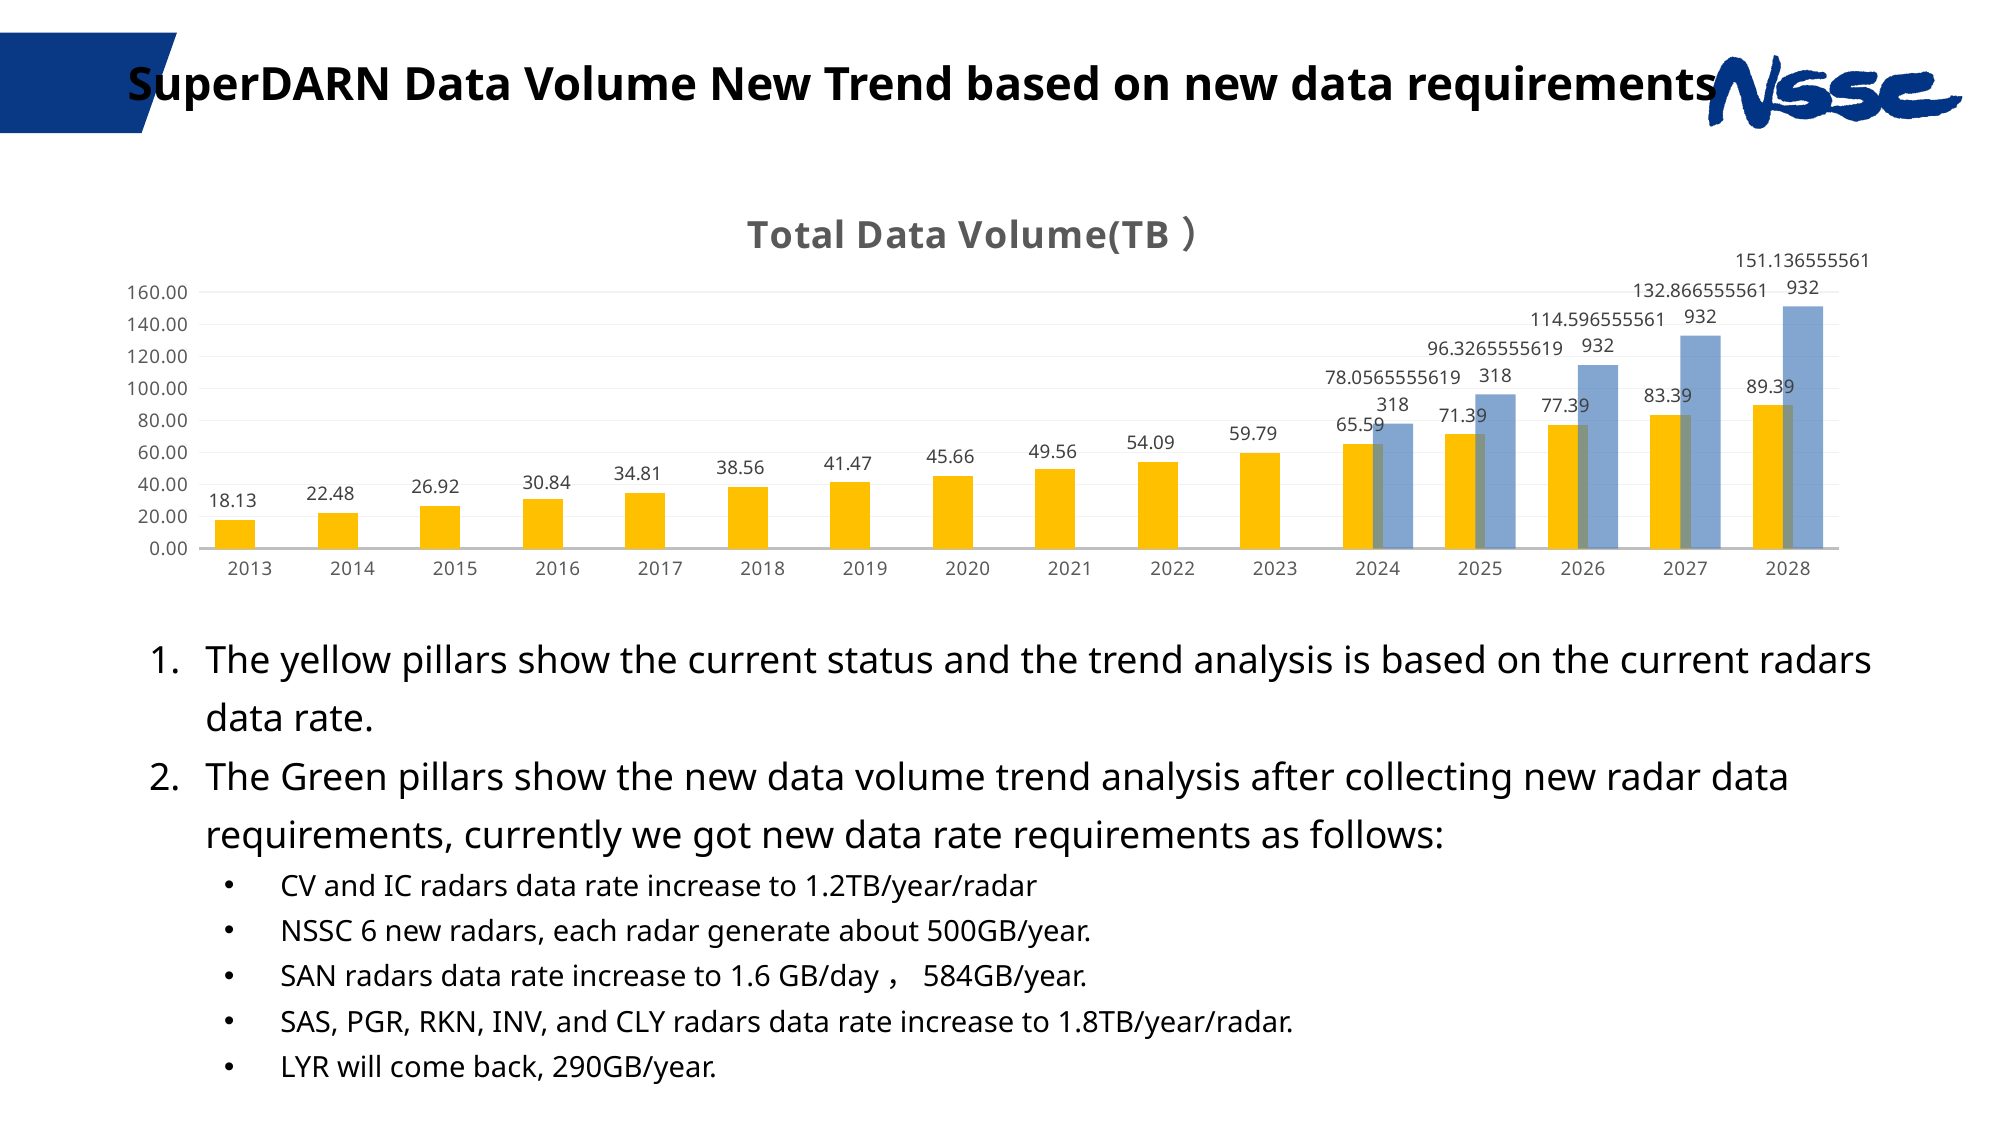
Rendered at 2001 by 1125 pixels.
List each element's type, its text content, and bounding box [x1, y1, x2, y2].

text_box SuperDARN Data Volume New Trend based on new data requirements [112, 47, 1734, 118]
picture [1708, 55, 1963, 129]
chart [90, 180, 1875, 590]
text_box The yellow pillars show the current status and the trend analysis is based on the current radars data rate. The Green pillars show the new data volume trend analysis after collecting new radar data requirements, currently we got new data rate requirements as follows: CV and IC radars data rate increase to 1.2TB/year/radar NSSC 6 new radars, each radar generate about 500GB/year. SAN radars data rate increase to 1.6 GB/day，584GB/year. SAS, PGR, RKN, INV, and CLY radars data rate increase to 1.8TB/year/radar. LYR will come back, 290GB/year. [134, 615, 1959, 1125]
